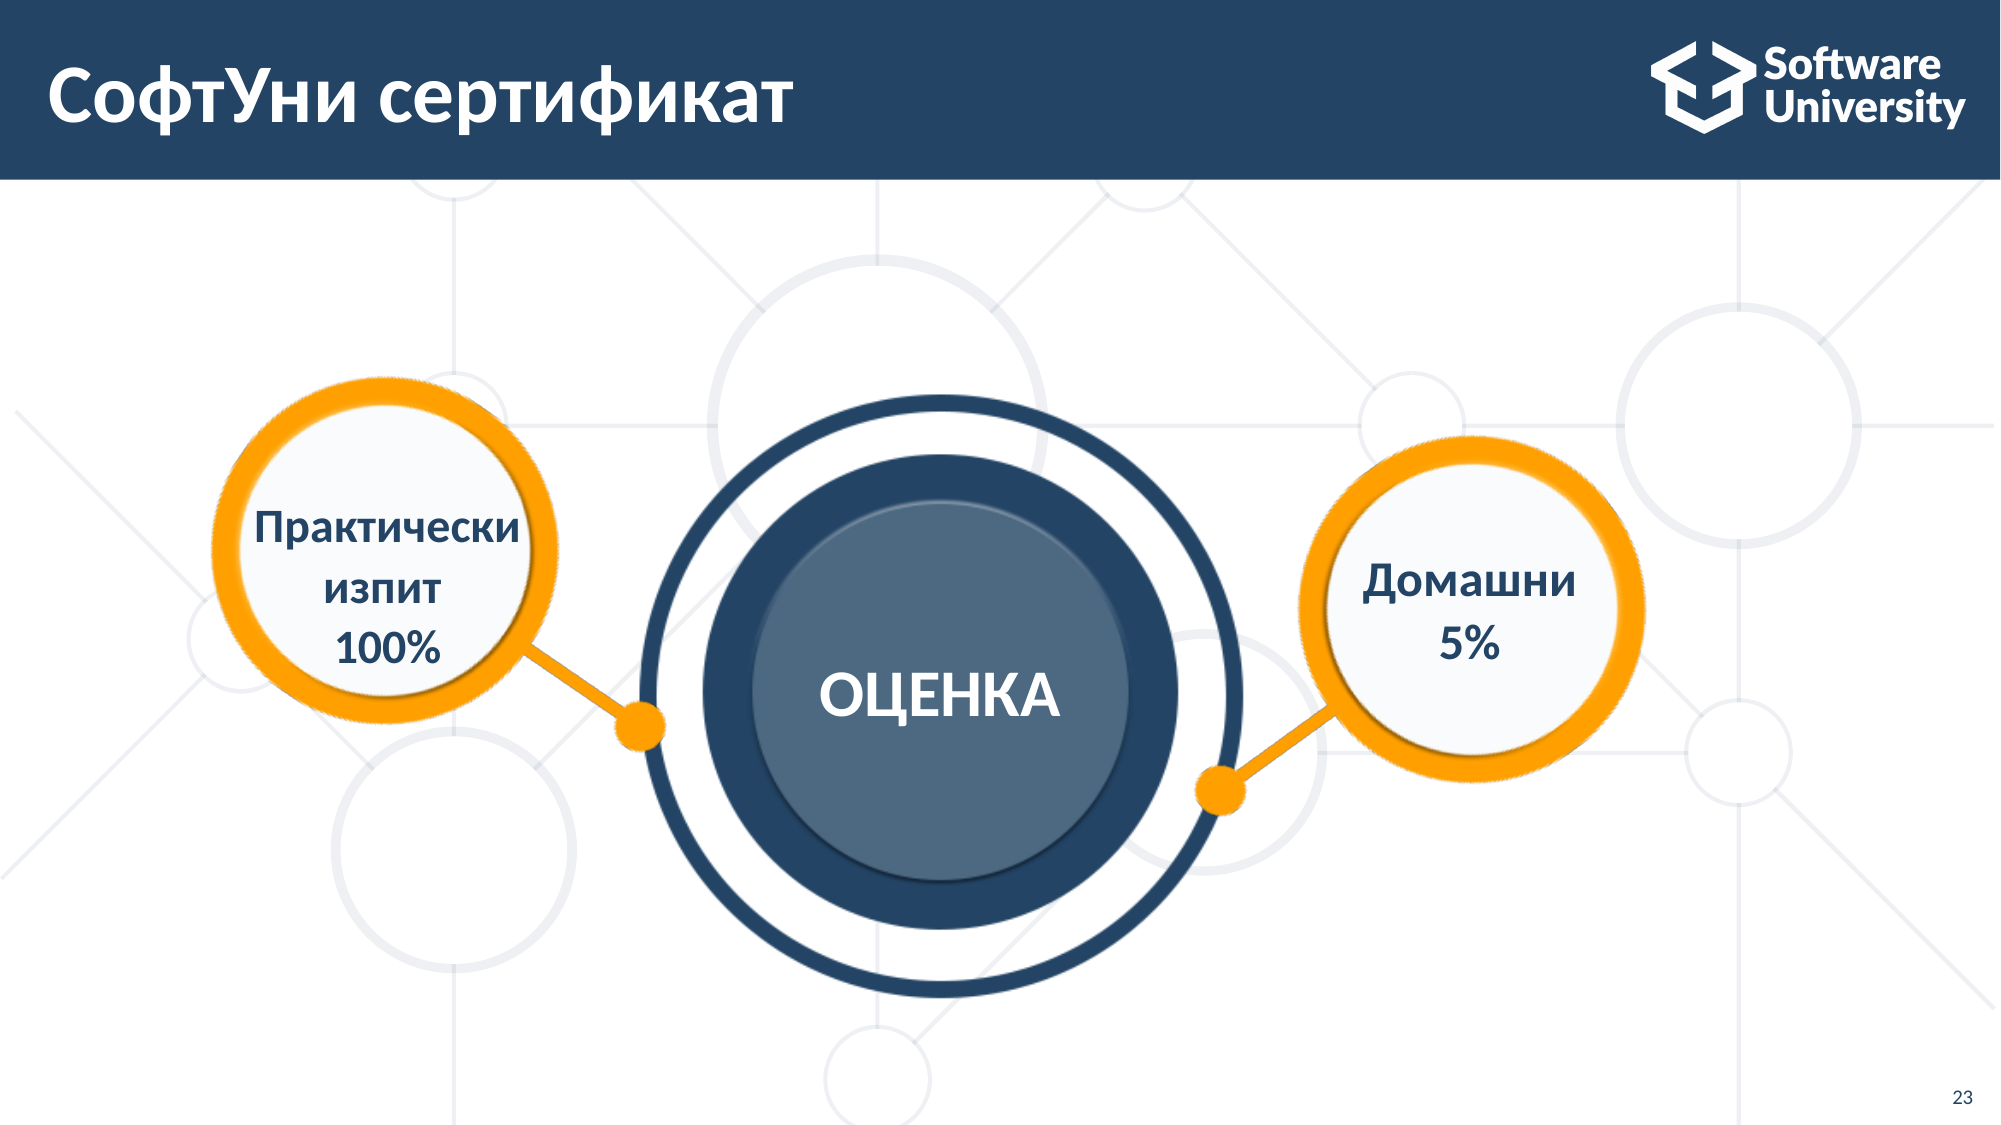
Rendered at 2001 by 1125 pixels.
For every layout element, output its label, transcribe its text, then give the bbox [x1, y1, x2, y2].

picture [1651, 41, 1966, 134]
title СофтУни сертификат [31, 16, 1625, 162]
picture [81, 234, 1781, 1125]
text_box 23 [1927, 1067, 1989, 1117]
